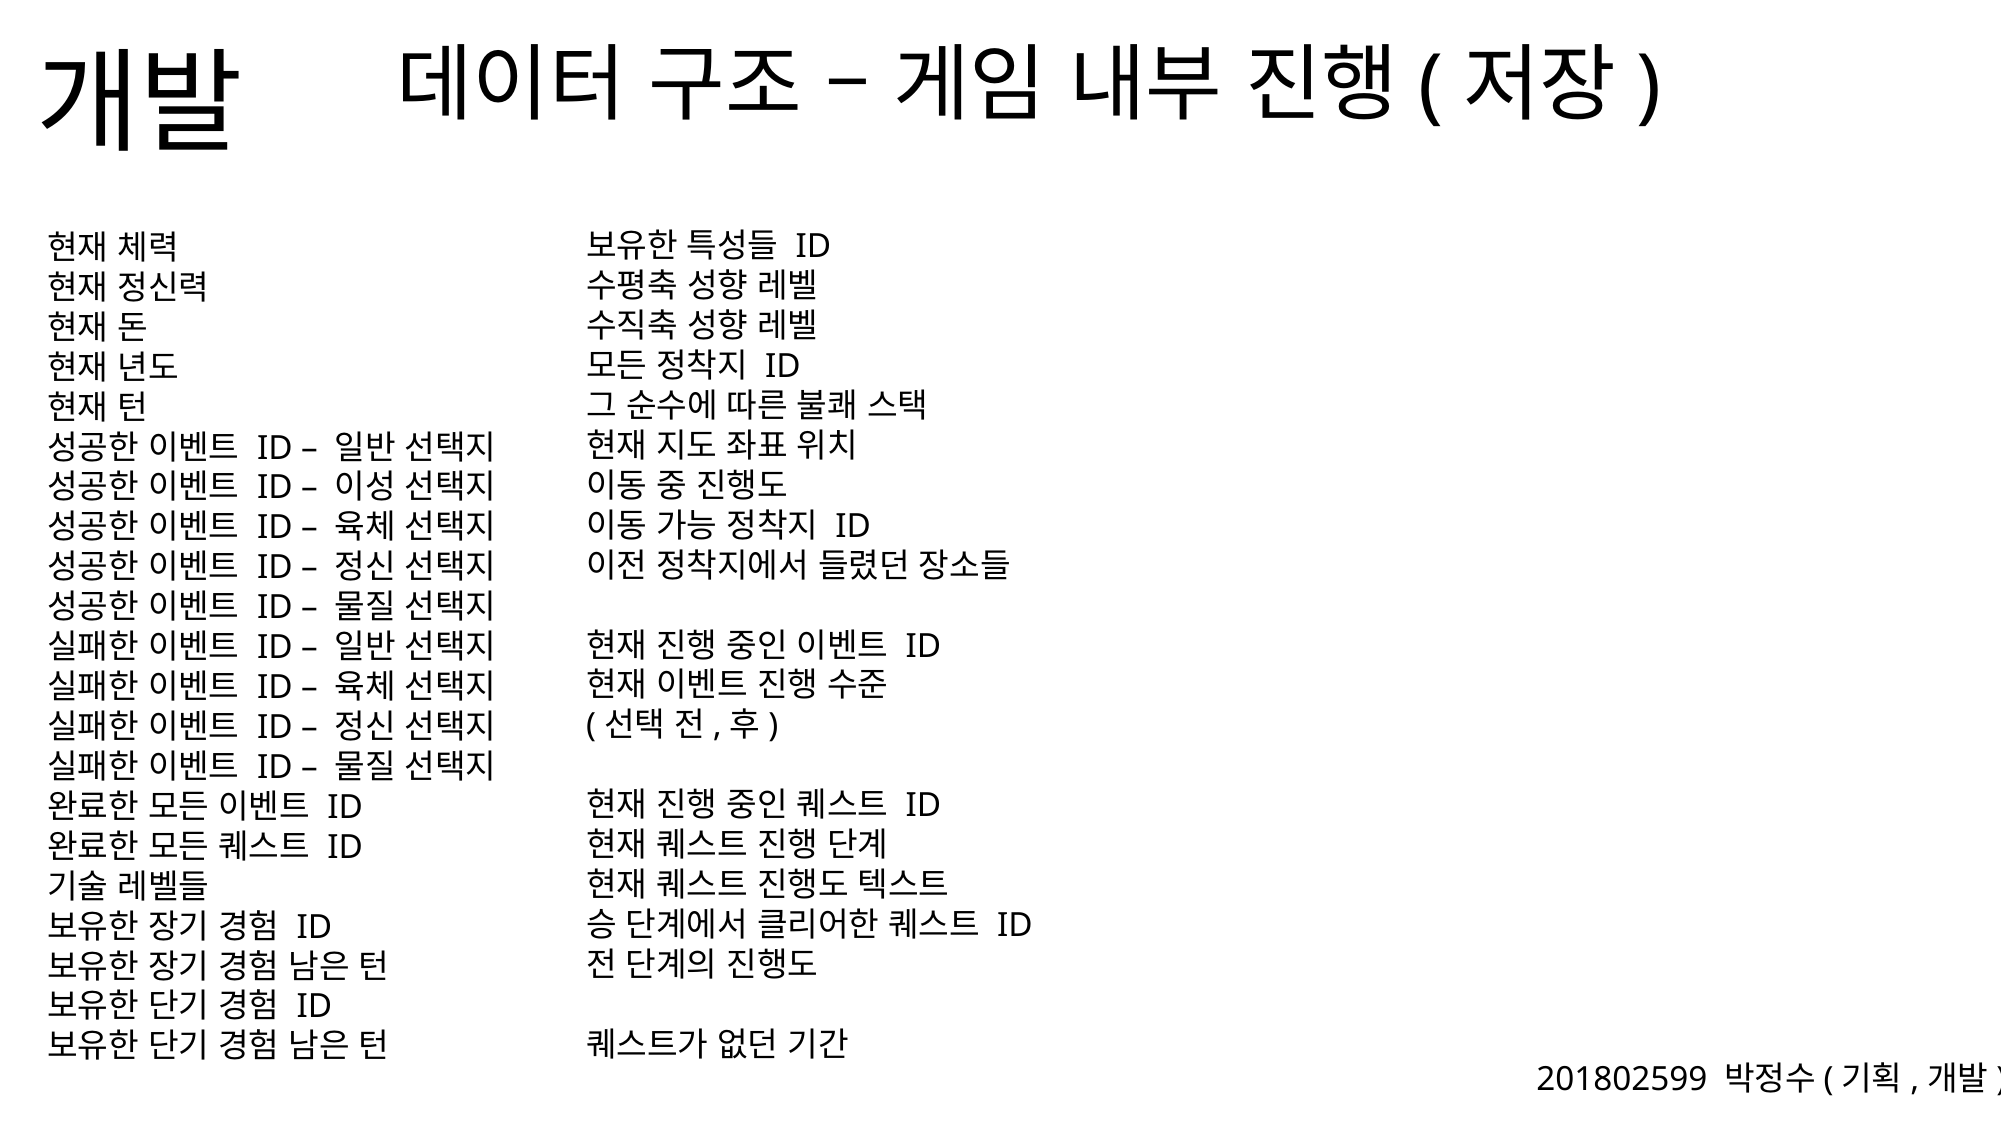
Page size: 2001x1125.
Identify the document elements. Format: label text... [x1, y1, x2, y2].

text_box 현재 체력 현재 정신력 현재 돈 현재 년도 현재 턴 성공한 이벤트 ID – 일반 선택지 성공한 이벤트 ID – 이성 선택지 성공한 이벤트 ID – 육체 선택지 성공한 이벤트 ID – 정신 선택지 성공한 이벤트 ID – 물질 선택지 실패한 이벤트 ID – 일반 선택지 실패한 이벤트 ID – 육체 선택지 실패한 이벤트 ID – 정신 선택지 실패한 이벤트 ID – 물질 선택지 완료한 모든 이벤트 ID 완료한 모든 퀘스트 ID 기술 레벨들 보유한 장기 경험 ID 보유한 장기 경험 남은 턴 보유한 단기 경험 ID 보유한 단기 경험 남은 턴 [32, 218, 556, 1072]
text_box 보유한 특성들 ID 수평축 성향 레벨 수직축 성향 레벨 모든 정착지 ID 그 순수에 따른 불쾌 스택 현재 지도 좌표 위치 이동 중 진행도 이동 가능 정착지 ID 이전 정착지에서 들렸던 장소들 현재 진행 중인 이벤트 ID 현재 이벤트 진행 수준 (선택 전,후) 현재 진행 중인 퀘스트 ID 현재 퀘스트 진행 단계 현재 퀘스트 진행도 텍스트 승 단계에서 클리어한 퀘스트 ID 전 단계의 진행도 퀘스트가 없던 기간 [571, 217, 1120, 1071]
text_box 데이터 구조 – 게임 내부 진행(저장) [381, 22, 1918, 138]
